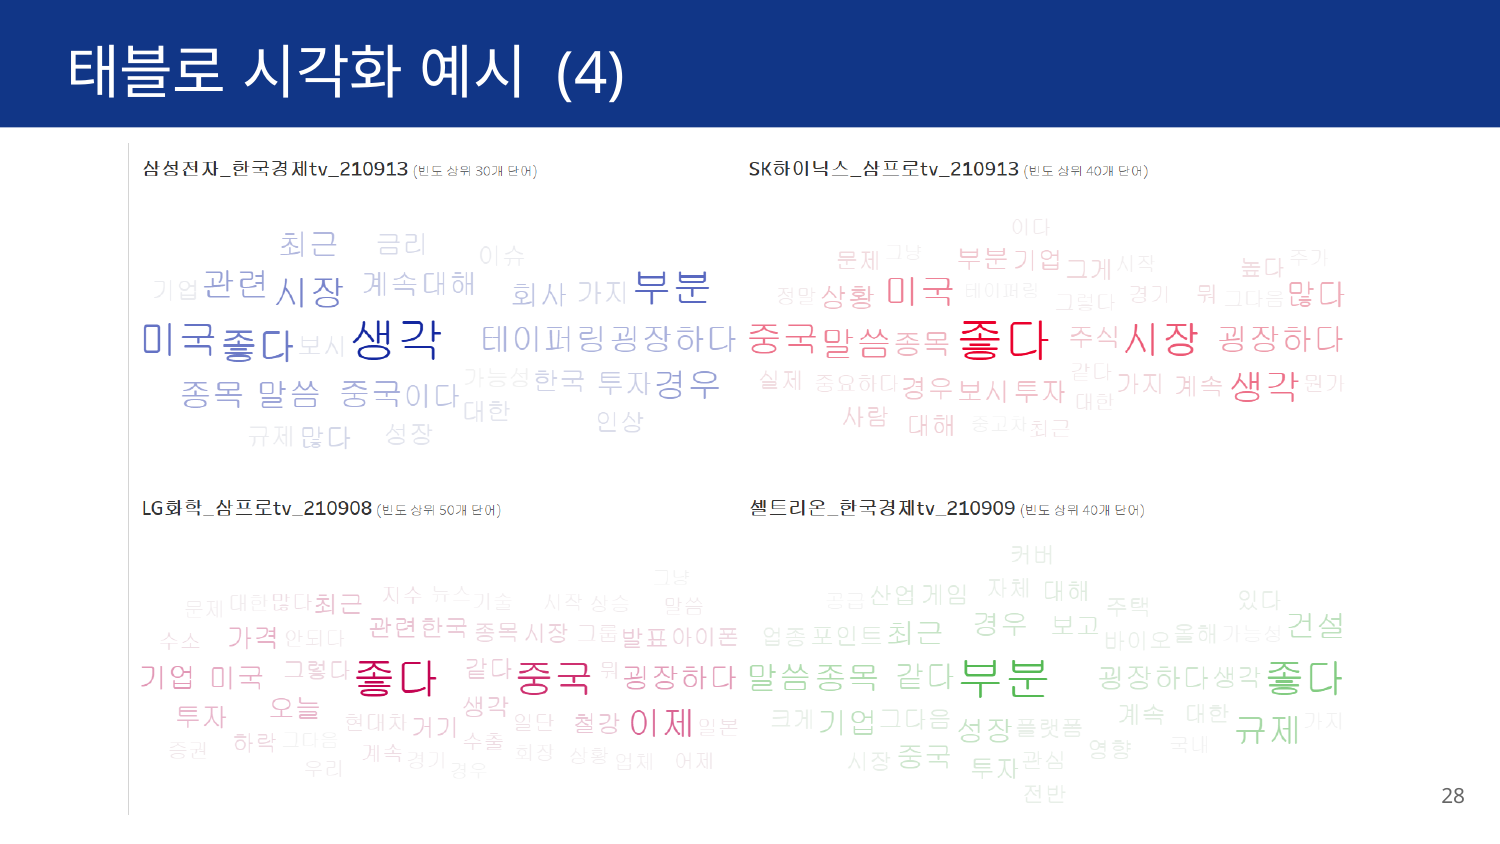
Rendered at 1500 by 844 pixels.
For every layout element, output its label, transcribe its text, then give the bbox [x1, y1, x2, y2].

picture [127, 143, 1351, 815]
slide_number ‹#› [1389, 764, 1480, 830]
title 태블로 시각화 예시 (4) [51, 20, 1449, 123]
